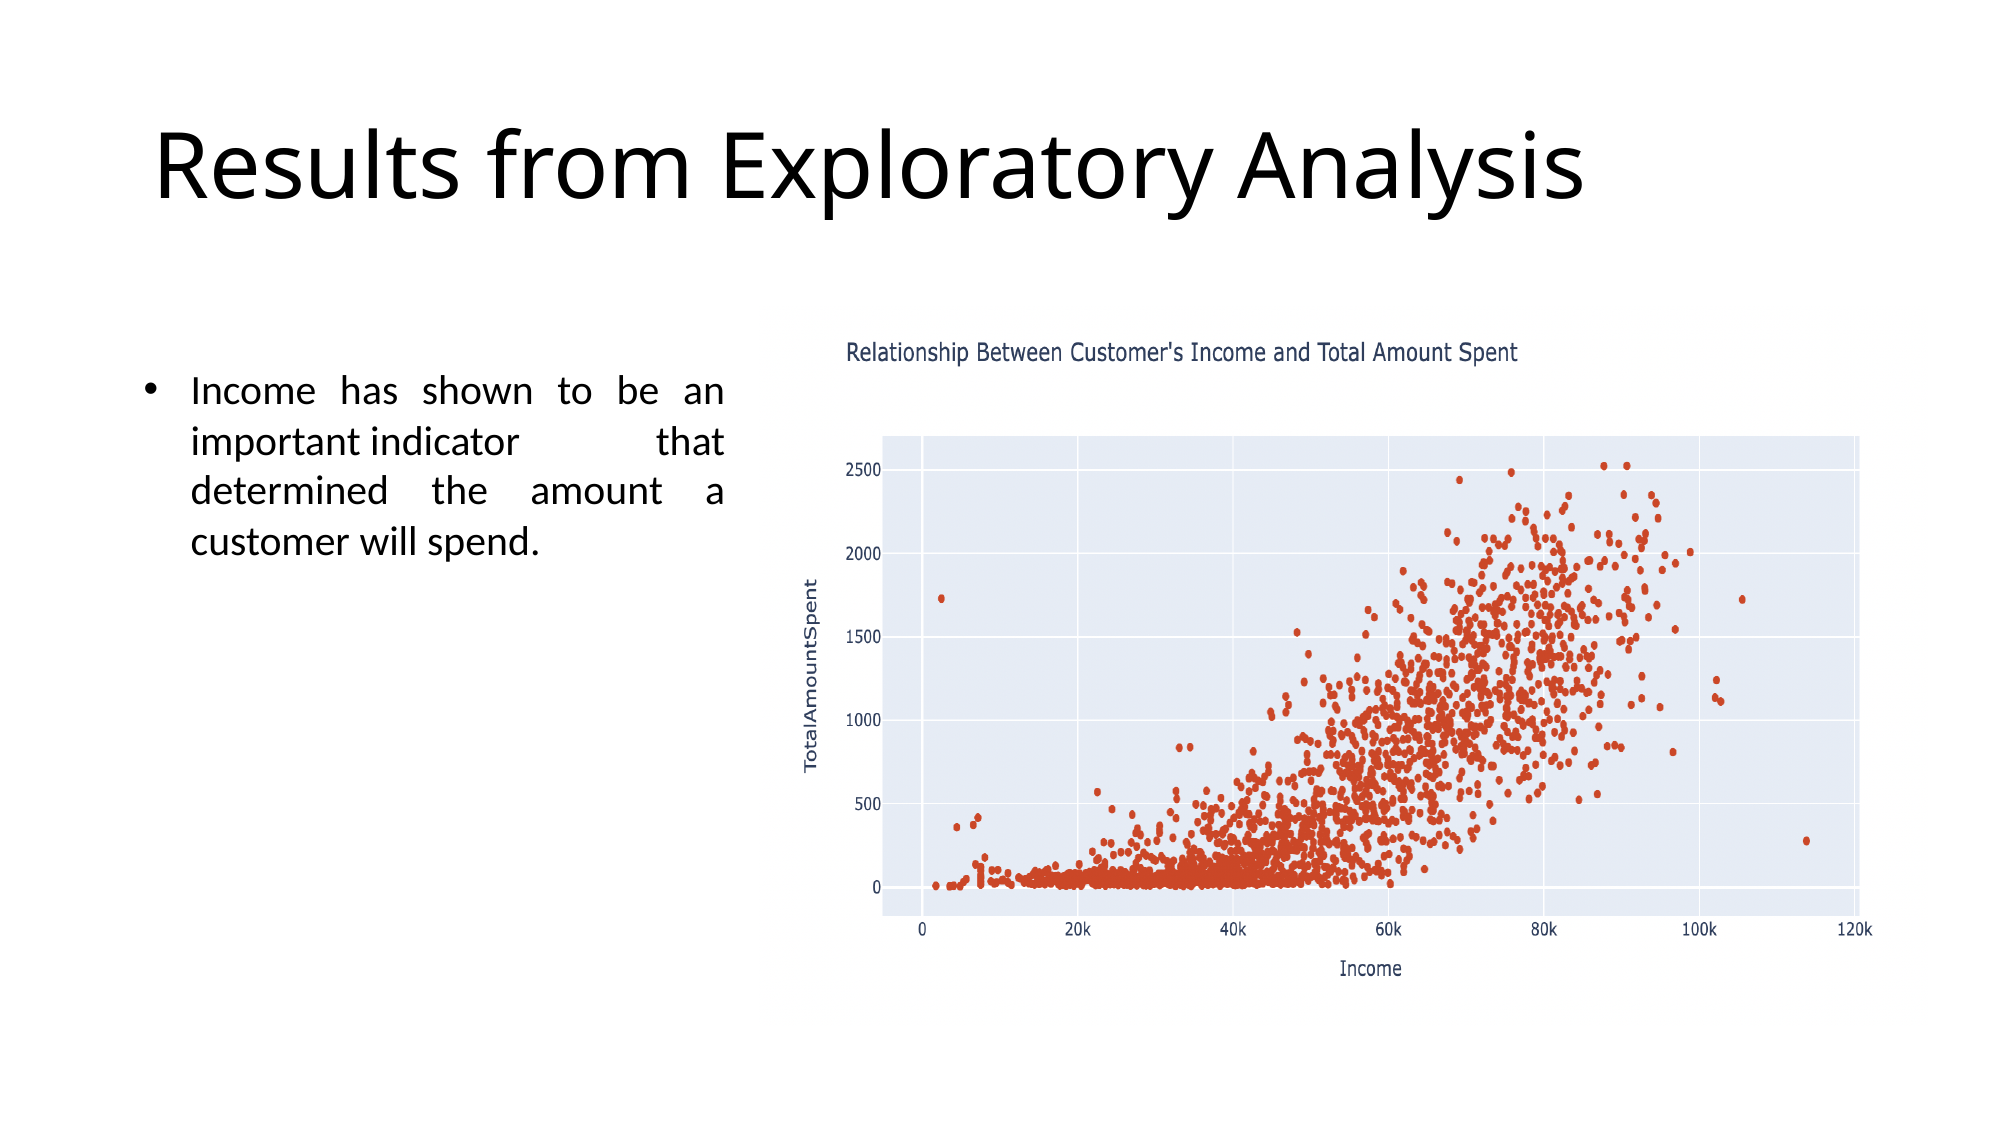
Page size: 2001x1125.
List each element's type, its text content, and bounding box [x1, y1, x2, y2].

text_box Income has shown to be an important indicator that determined the amount a customer will spend. [128, 355, 741, 571]
title Results from Exploratory Analysis [137, 59, 1863, 278]
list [759, 306, 1928, 1026]
